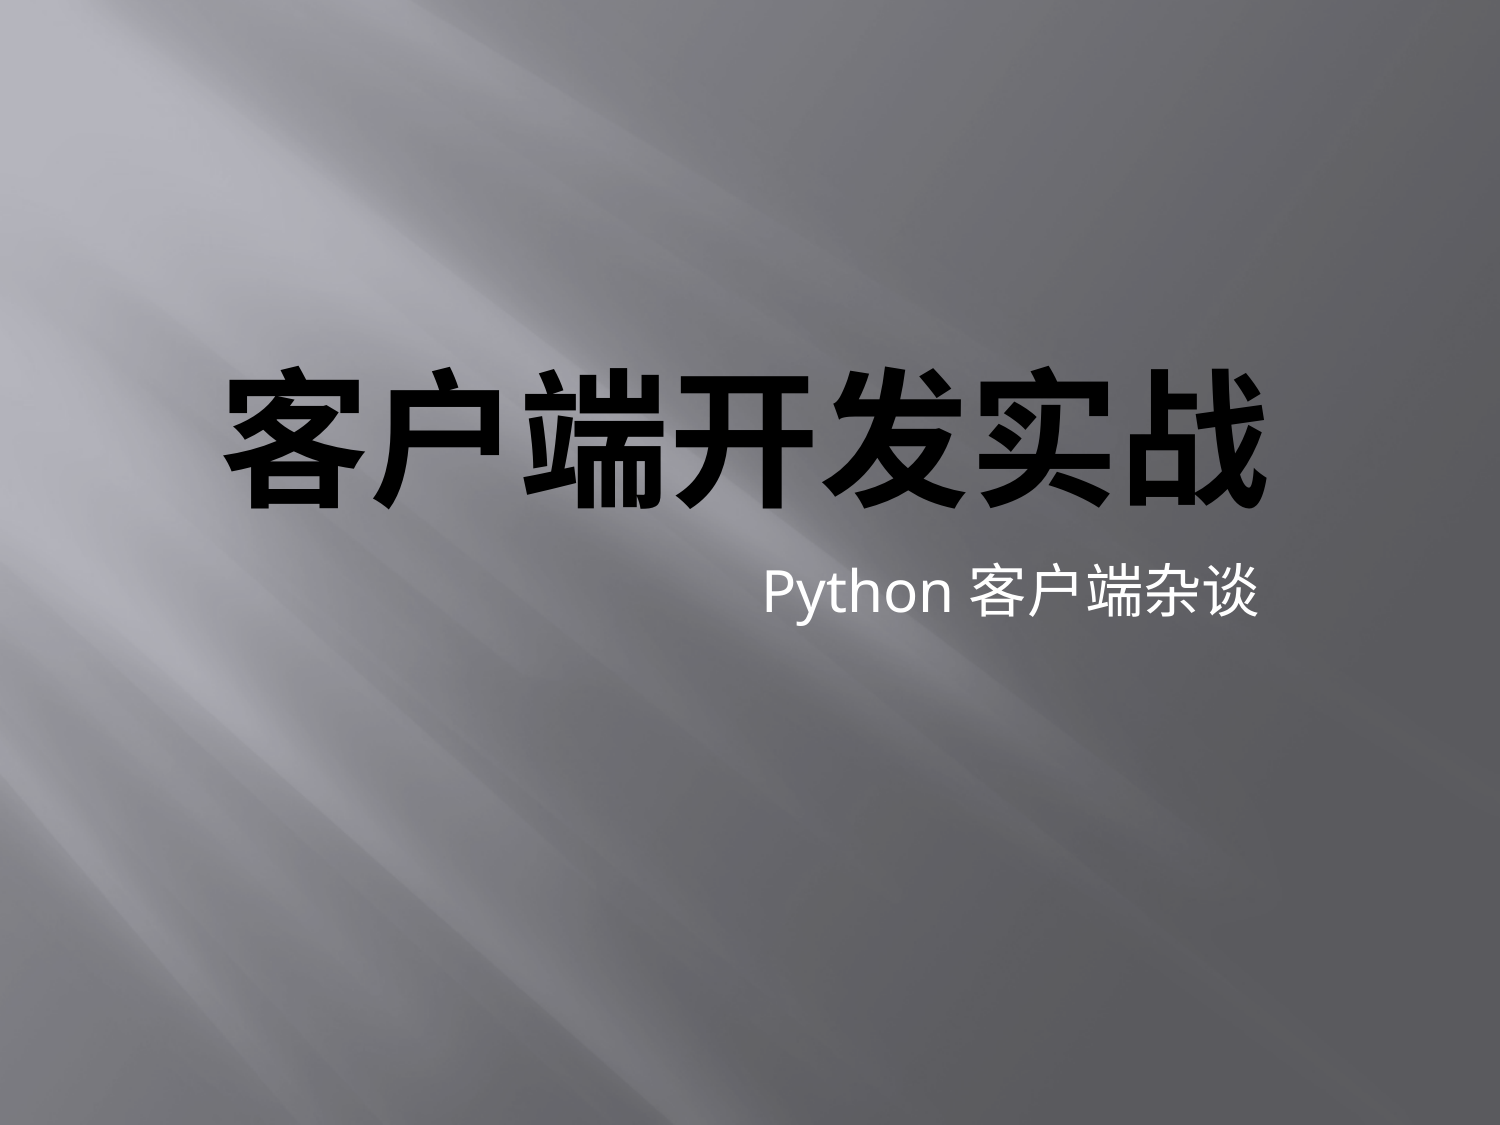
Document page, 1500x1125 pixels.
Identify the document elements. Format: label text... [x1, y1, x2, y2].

title 客户端开发实战 [69, 224, 1420, 525]
subtitle Python客户端杂谈 [225, 546, 1275, 834]
